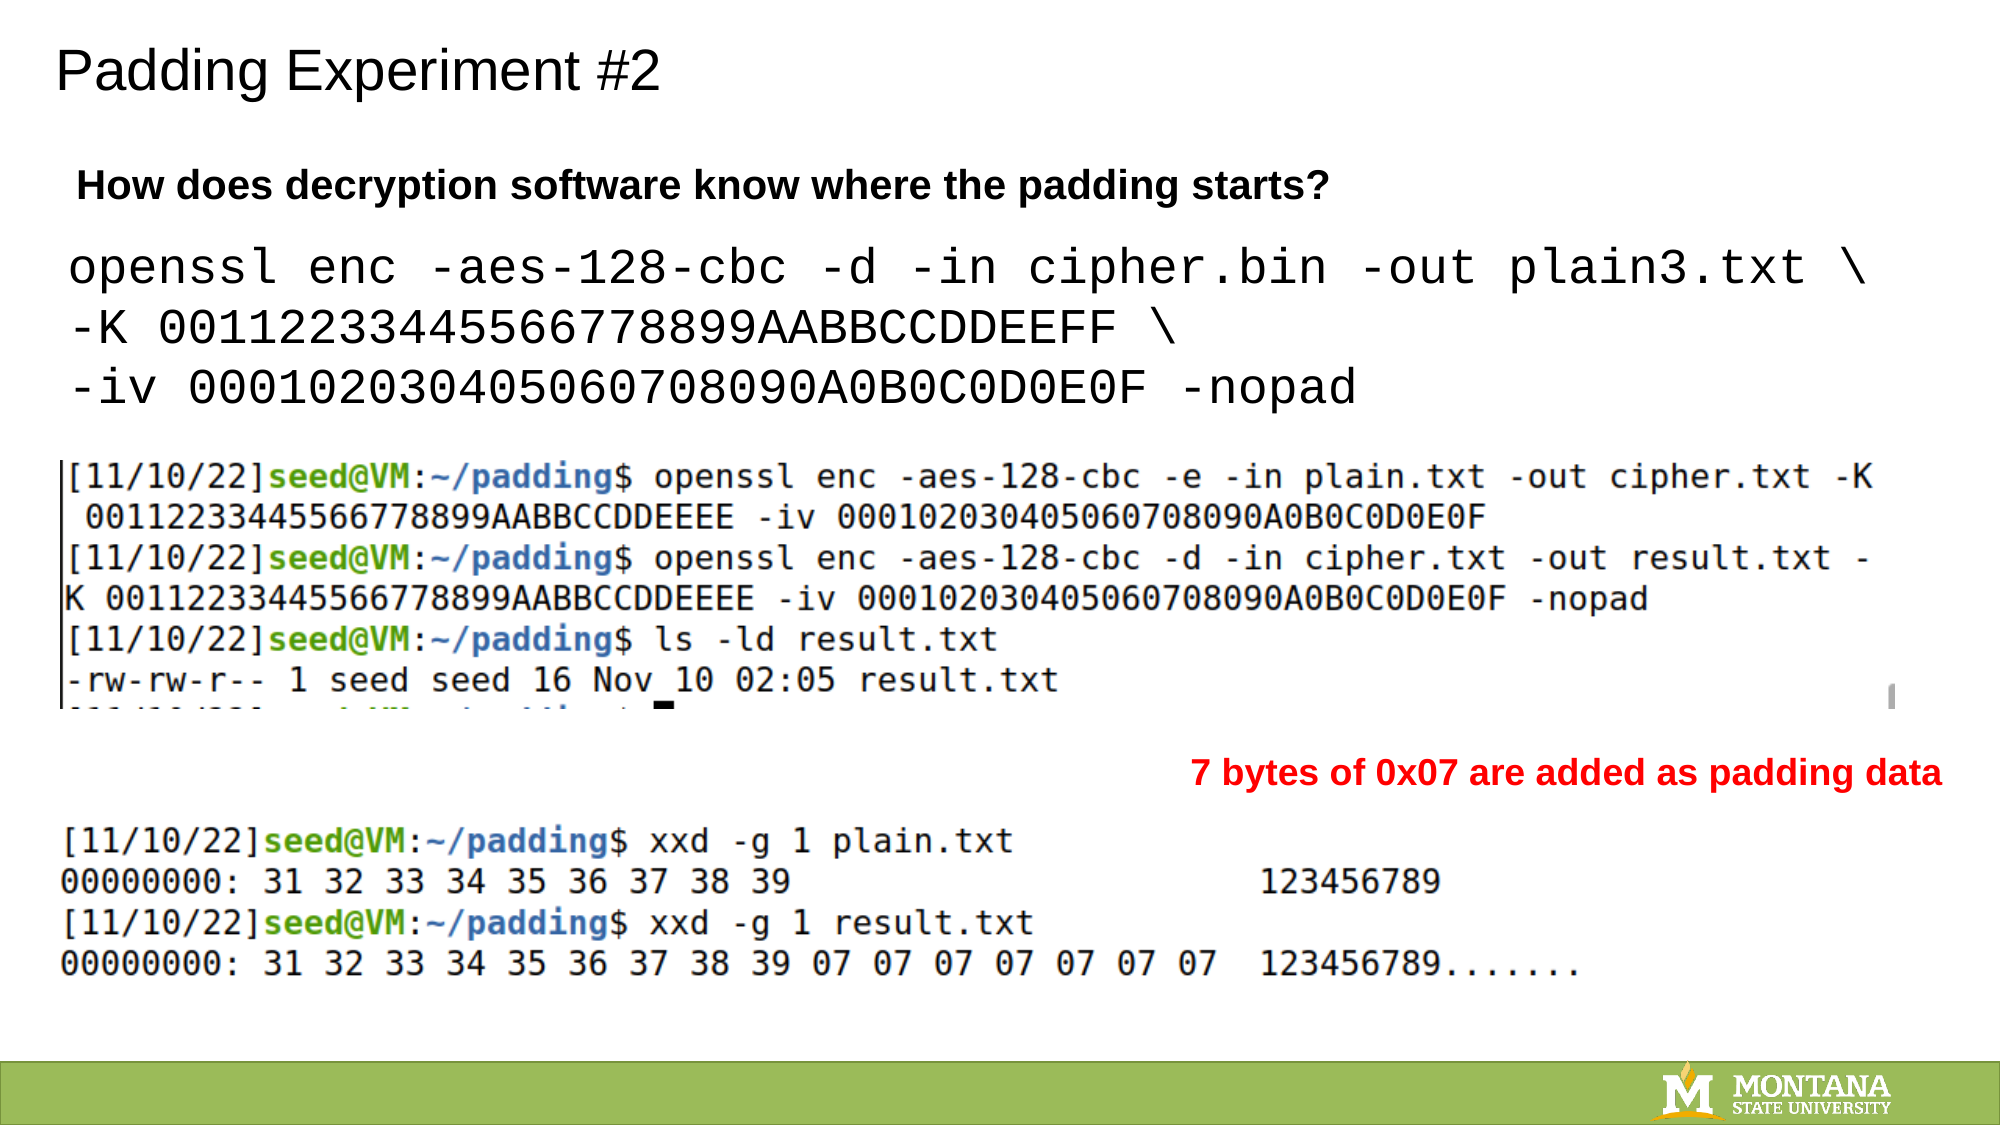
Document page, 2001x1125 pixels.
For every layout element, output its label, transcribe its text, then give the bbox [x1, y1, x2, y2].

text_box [1892, 1060, 2000, 1125]
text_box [0, 1060, 1647, 1125]
text_box How does decryption software know where the padding starts? [61, 149, 1347, 215]
text_box 7 bytes of 0x07 are added as padding data [1175, 740, 1958, 801]
picture [59, 818, 1628, 985]
picture [1649, 1060, 1892, 1122]
text_box Padding Experiment #2 [40, 24, 678, 110]
text_box openssl enc -aes-128-cbc -d -in cipher.bin -out plain3.txt \ -K 00112233445566778899AABBCCDDEEFF \ -iv 000102030405060708090A0B0C0D0E0F -nopad [52, 226, 1925, 421]
picture [59, 460, 1895, 709]
